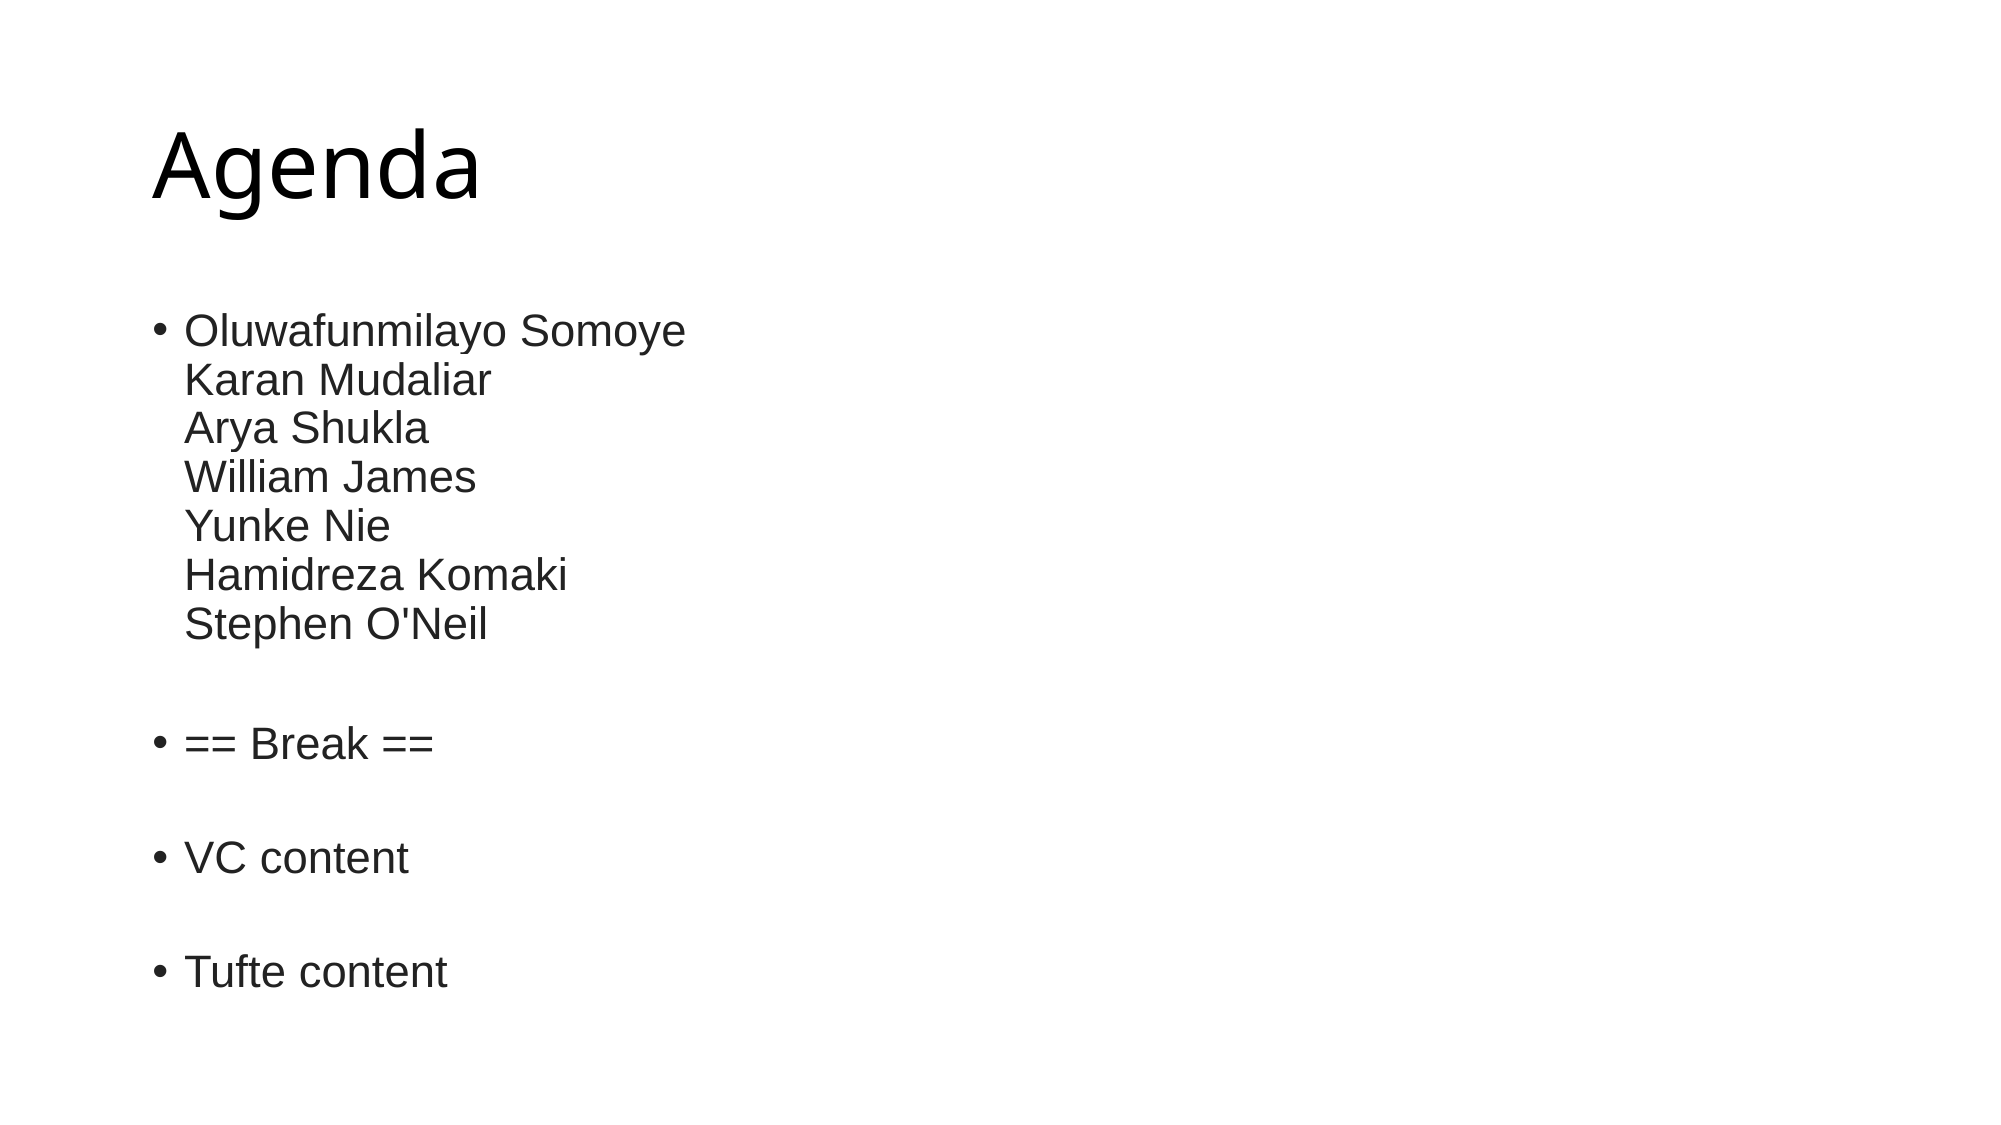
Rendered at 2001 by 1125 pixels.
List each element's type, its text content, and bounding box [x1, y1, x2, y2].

title Agenda [137, 59, 1863, 278]
list Oluwafunmilayo Somoye Karan Mudaliar Arya Shukla William James Yunke Nie Hamidreza Komaki Stephen O'Neil == Break == VC content Tufte content [137, 299, 1863, 1014]
